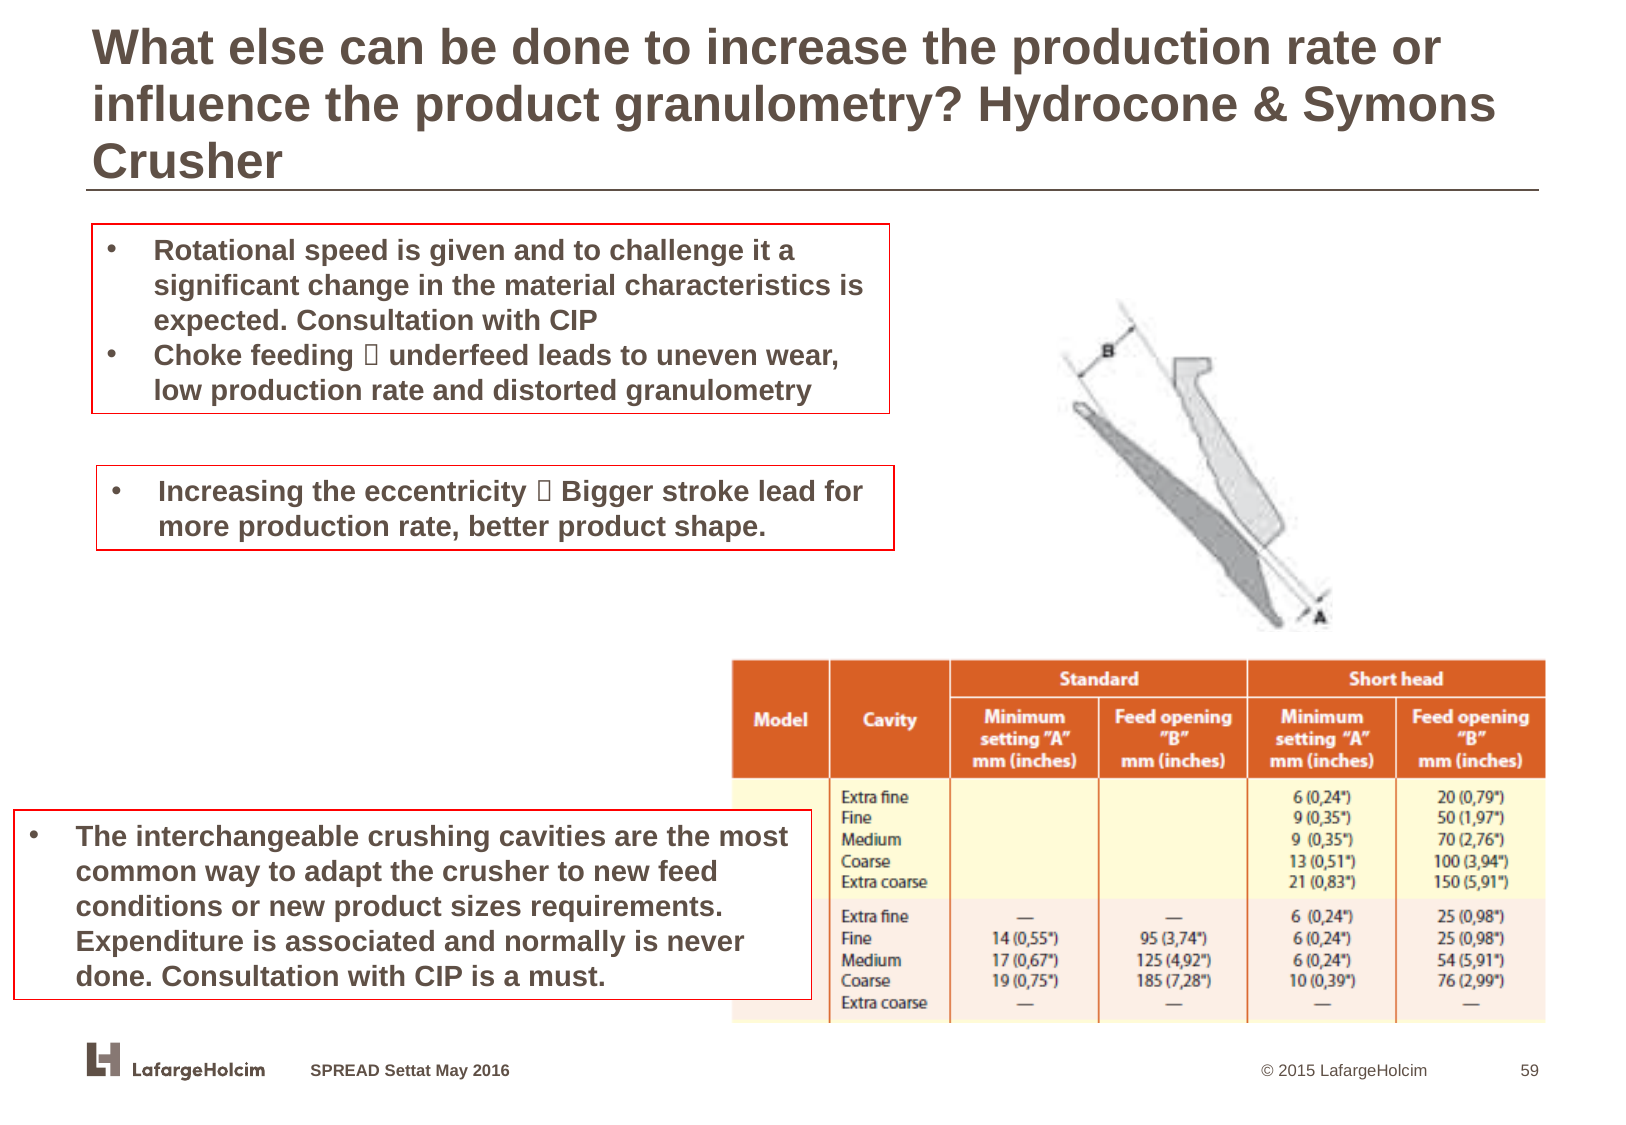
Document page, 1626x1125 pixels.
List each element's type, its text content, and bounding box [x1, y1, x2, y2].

text_box What else can be done to increase the production rate or influence the product granulometry? Hydrocone & Symons Crusher [91, 61, 1532, 191]
slide_number 59 [1467, 1052, 1540, 1080]
picture [1056, 298, 1333, 632]
text_box Increasing the eccentricity  Bigger stroke lead for more production rate, better product shape. [96, 465, 894, 550]
text_box The interchangeable crushing cavities are the most common way to adapt the crusher to new feed conditions or new product sizes requirements. Expenditure is associated and normally is never done. Consultation with CIP is a must. [14, 809, 724, 1000]
text_box Rotational speed is given and to challenge it a significant change in the material characteristics is expected. Consultation with CIP Choke feeding  underfeed leads to uneven wear, low production rate and distorted granulometry [91, 223, 890, 414]
picture [729, 656, 1552, 1023]
footer SPREAD Settat May 2016 [310, 1052, 831, 1080]
